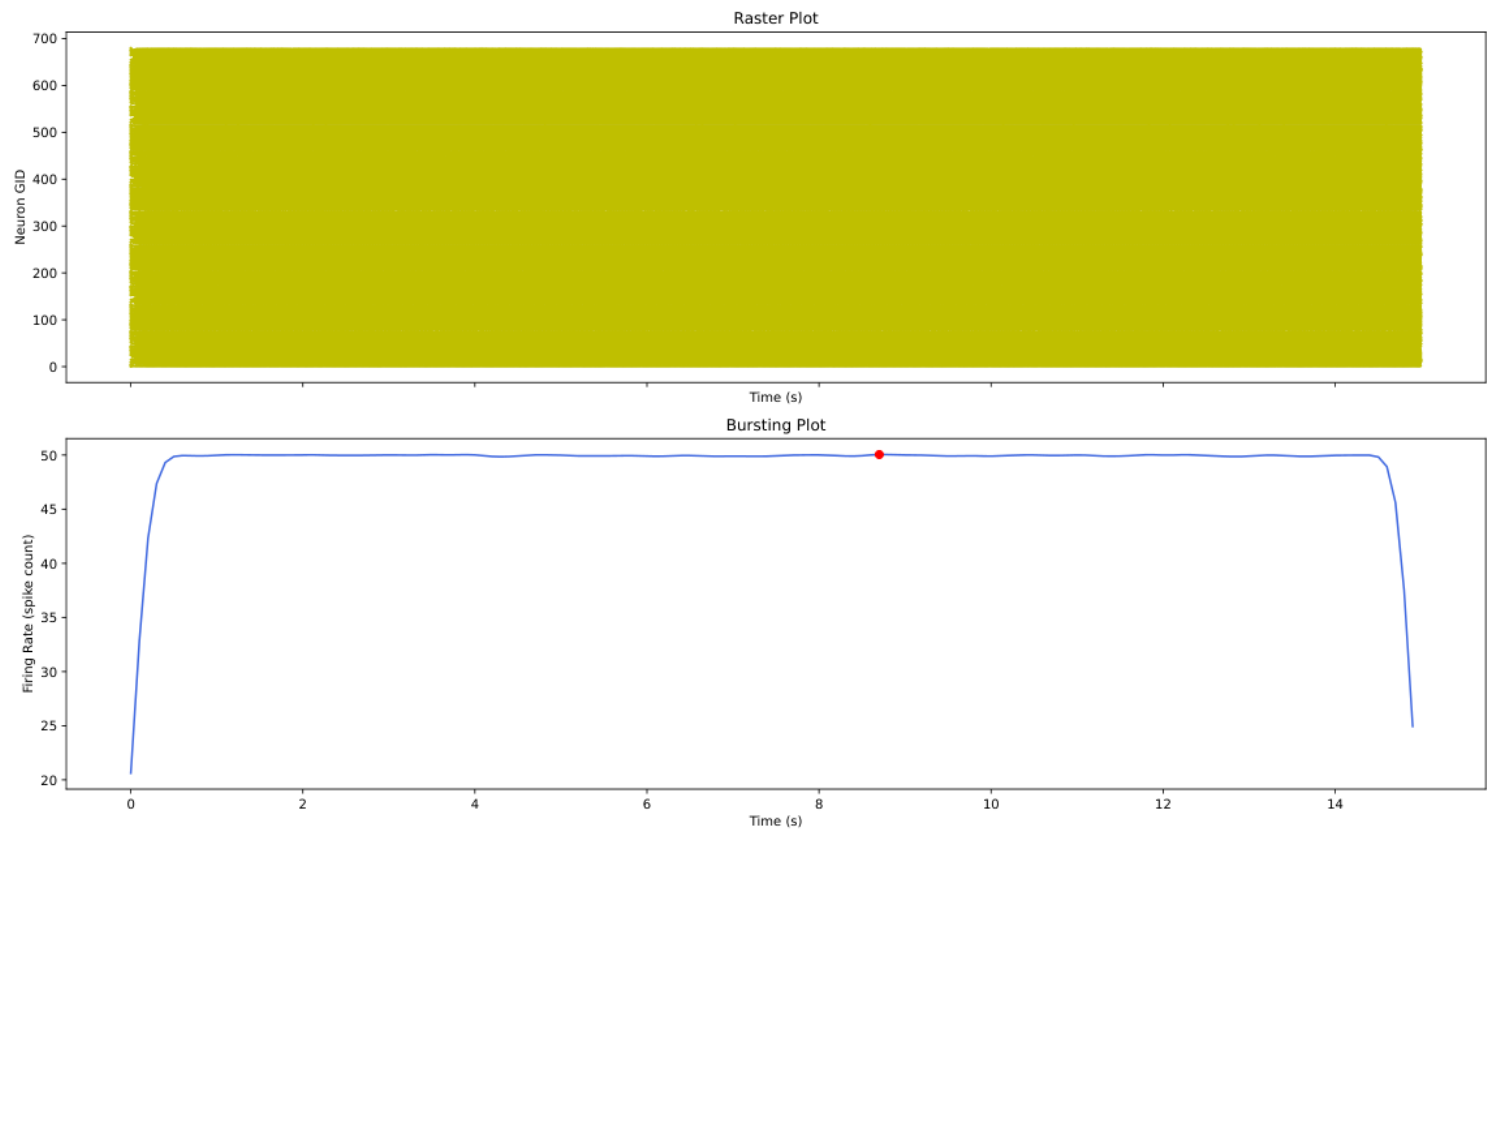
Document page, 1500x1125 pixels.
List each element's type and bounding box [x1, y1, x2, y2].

picture [0, 0, 1500, 844]
